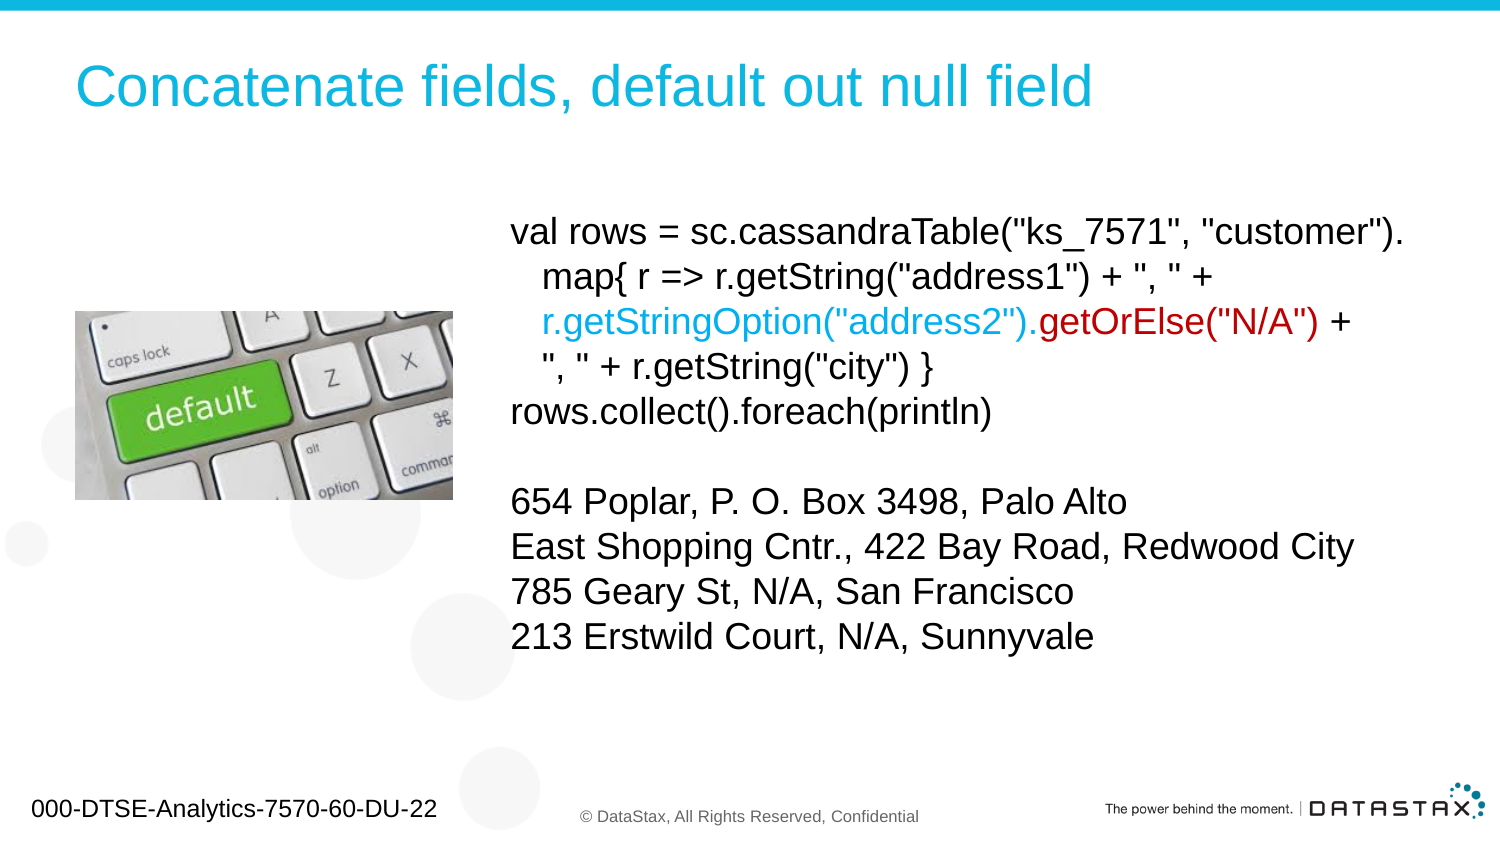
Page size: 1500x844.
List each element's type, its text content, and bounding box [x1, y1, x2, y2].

picture [1090, 767, 1500, 834]
picture [74, 311, 453, 500]
slide_number 000-DTSE-Analytics-7570-60-DU-22 [16, 785, 720, 831]
title Concatenate fields, default out null field [75, 44, 1425, 135]
text_box val rows = sc.cassandraTable("ks_7571", "customer"). map{ r => r.getString("address1") + ", " + r.getStringOption("address2").getOrElse("N/A") + ", " + r.getString("city") } rows.collect().foreach(println) 654 Poplar, P. O. Box 3498, Palo Alto East Shopping Cntr., 422 Bay Road, Redwood City 785 Geary St, N/A, San Francisco 213 Erstwild Court, N/A, Sunnyvale [495, 199, 1455, 665]
